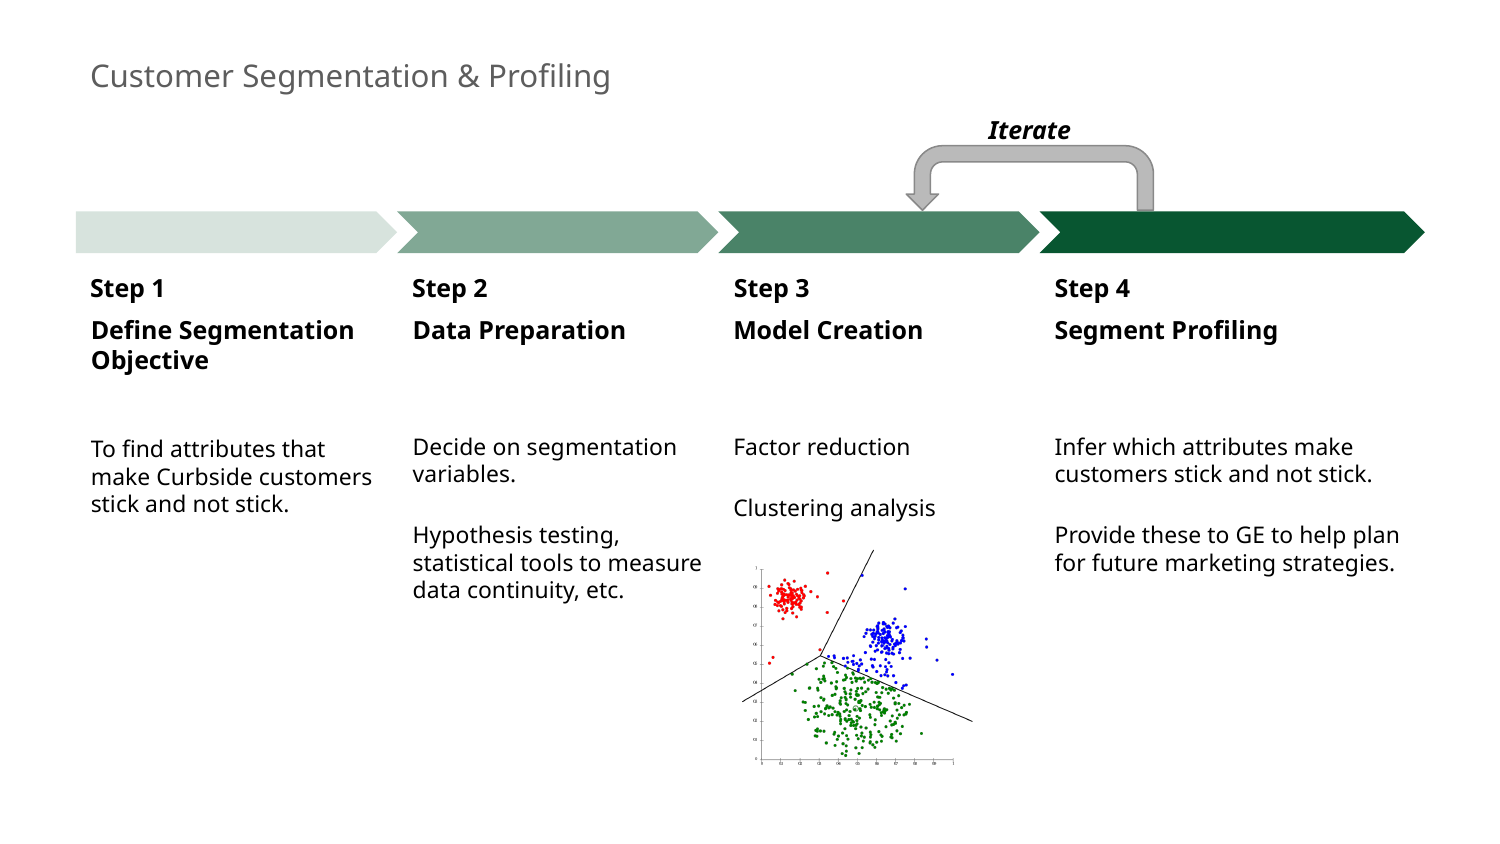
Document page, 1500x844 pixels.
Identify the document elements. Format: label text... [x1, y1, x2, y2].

text_box Step 1 [74, 253, 218, 315]
text_box Step 4 [1039, 253, 1162, 299]
text_box Model Creation Factor reduction Clustering analysis [719, 299, 1039, 776]
text_box Step 2 [397, 253, 520, 299]
list Customer Segmentation & Profiling [75, 48, 799, 128]
text_box Define Segmentation Objective To find attributes that make Curbside customers stick and not stick. [75, 299, 397, 776]
text_box [75, 211, 398, 254]
text_box [1039, 211, 1425, 254]
text_box Step 3 [719, 253, 833, 299]
text_box Data Preparation Decide on segmentation variables. Hypothesis testing, statistical tools to measure data continuity, etc. [397, 299, 719, 776]
text_box [906, 145, 1154, 211]
text_box [397, 211, 719, 254]
text_box Iterate [964, 99, 1095, 145]
text_box [718, 211, 1040, 254]
picture [742, 531, 991, 798]
text_box Segment Profiling Infer which attributes make customers stick and not stick. Provide these to GE to help plan for future marketing strategies. [1039, 299, 1425, 776]
